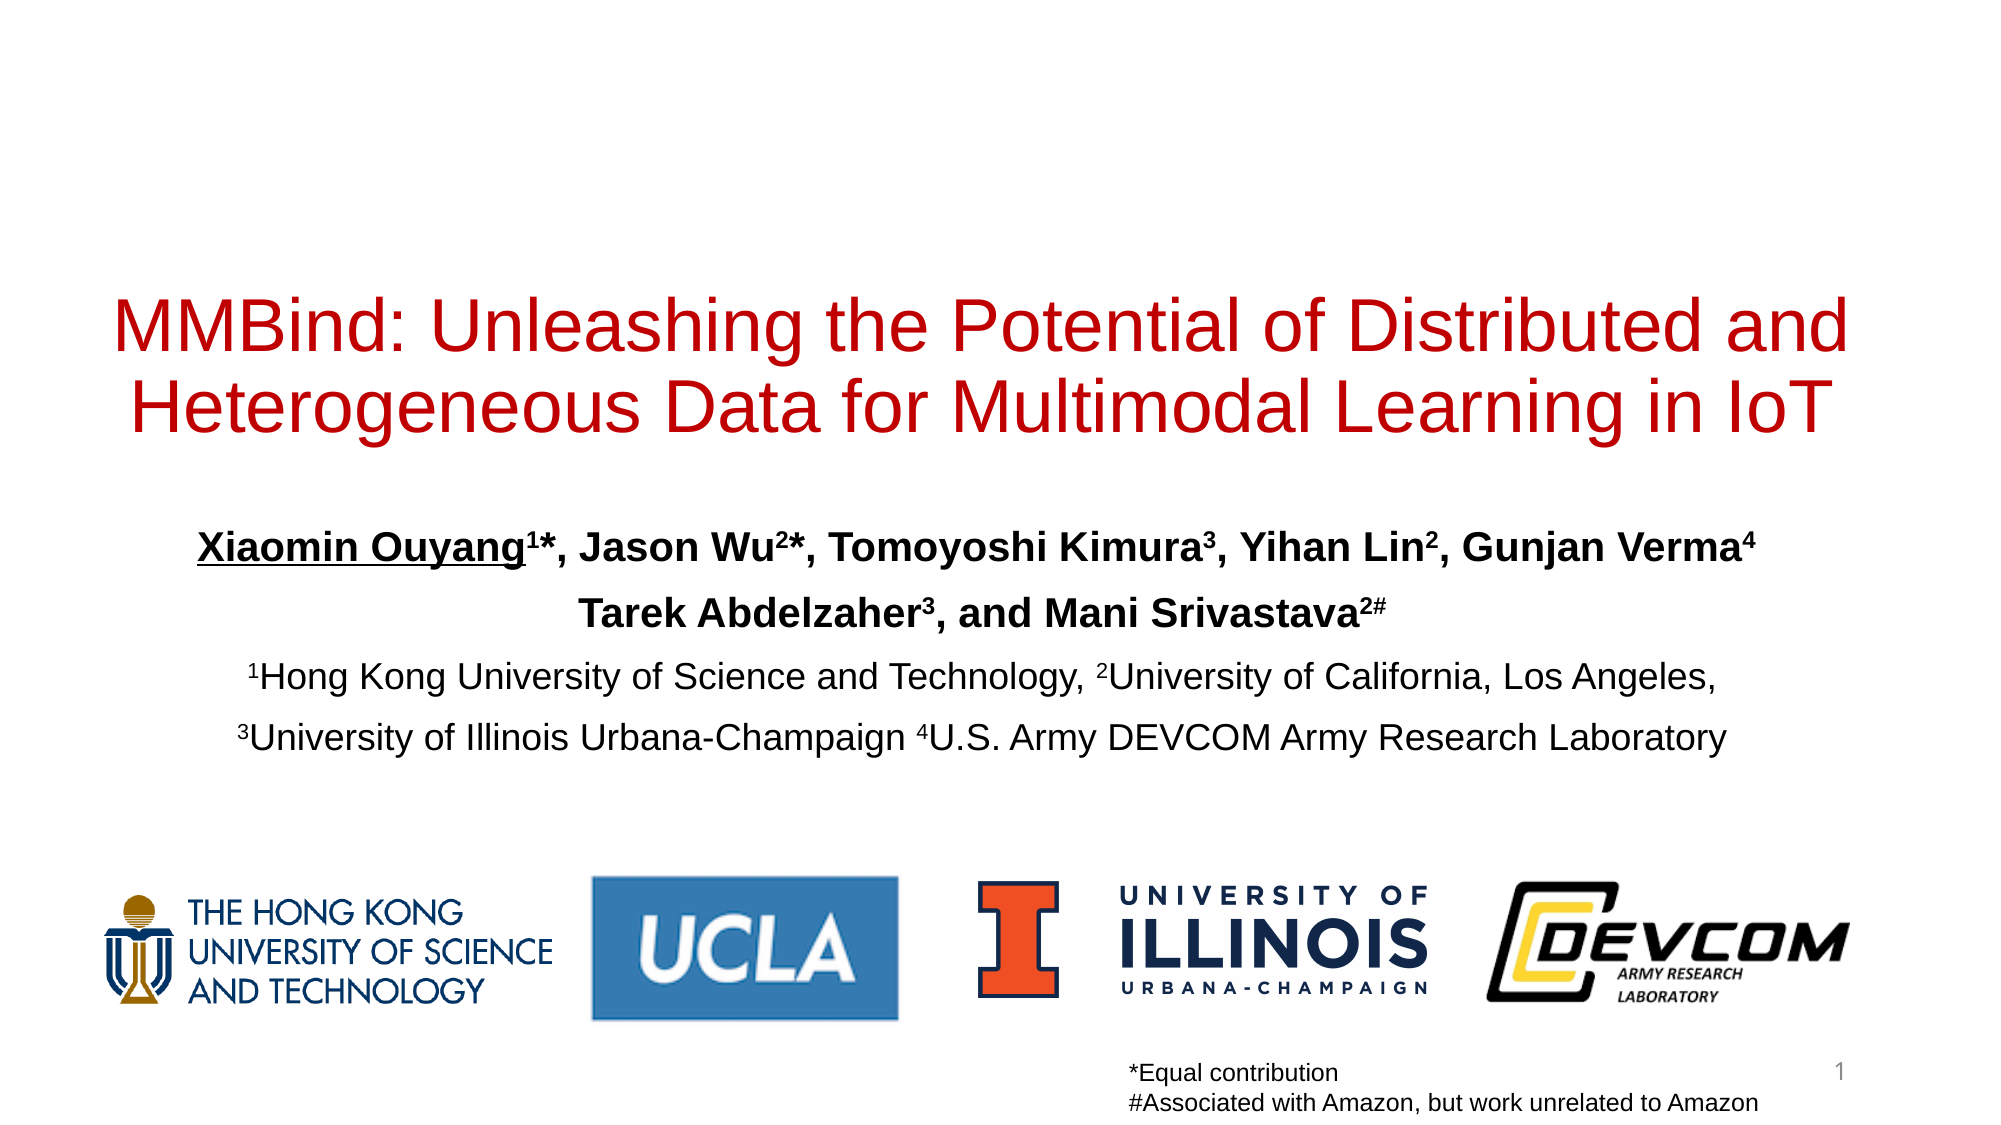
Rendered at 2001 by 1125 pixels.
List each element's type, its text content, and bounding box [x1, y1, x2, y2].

text_box *Equal contribution #Associated with Amazon, but work unrelated to Amazon [1114, 1049, 1833, 1124]
title MMBind: Unleashing the Potential of Distributed and Heterogeneous Data for Multimodal Learning in IoT [0, 229, 1983, 457]
picture [978, 881, 1427, 998]
picture [587, 868, 909, 1031]
picture [104, 895, 552, 1004]
text_box Xiaomin Ouyang1*, Jason Wu2*, Tomoyoshi Kimura3, Yihan Lin2, Gunjan Verma4 Tarek Abdelzaher3, and Mani Srivastava2# 1Hong Kong University of Science and Technology, 2University of California, Los Angeles, 3University of Illinois Urbana-Champaign 4U.S. Army DEVCOM Army Research Laboratory [68, 517, 1896, 890]
slide_number 1 [1412, 1042, 1863, 1103]
picture [1480, 847, 1850, 1036]
